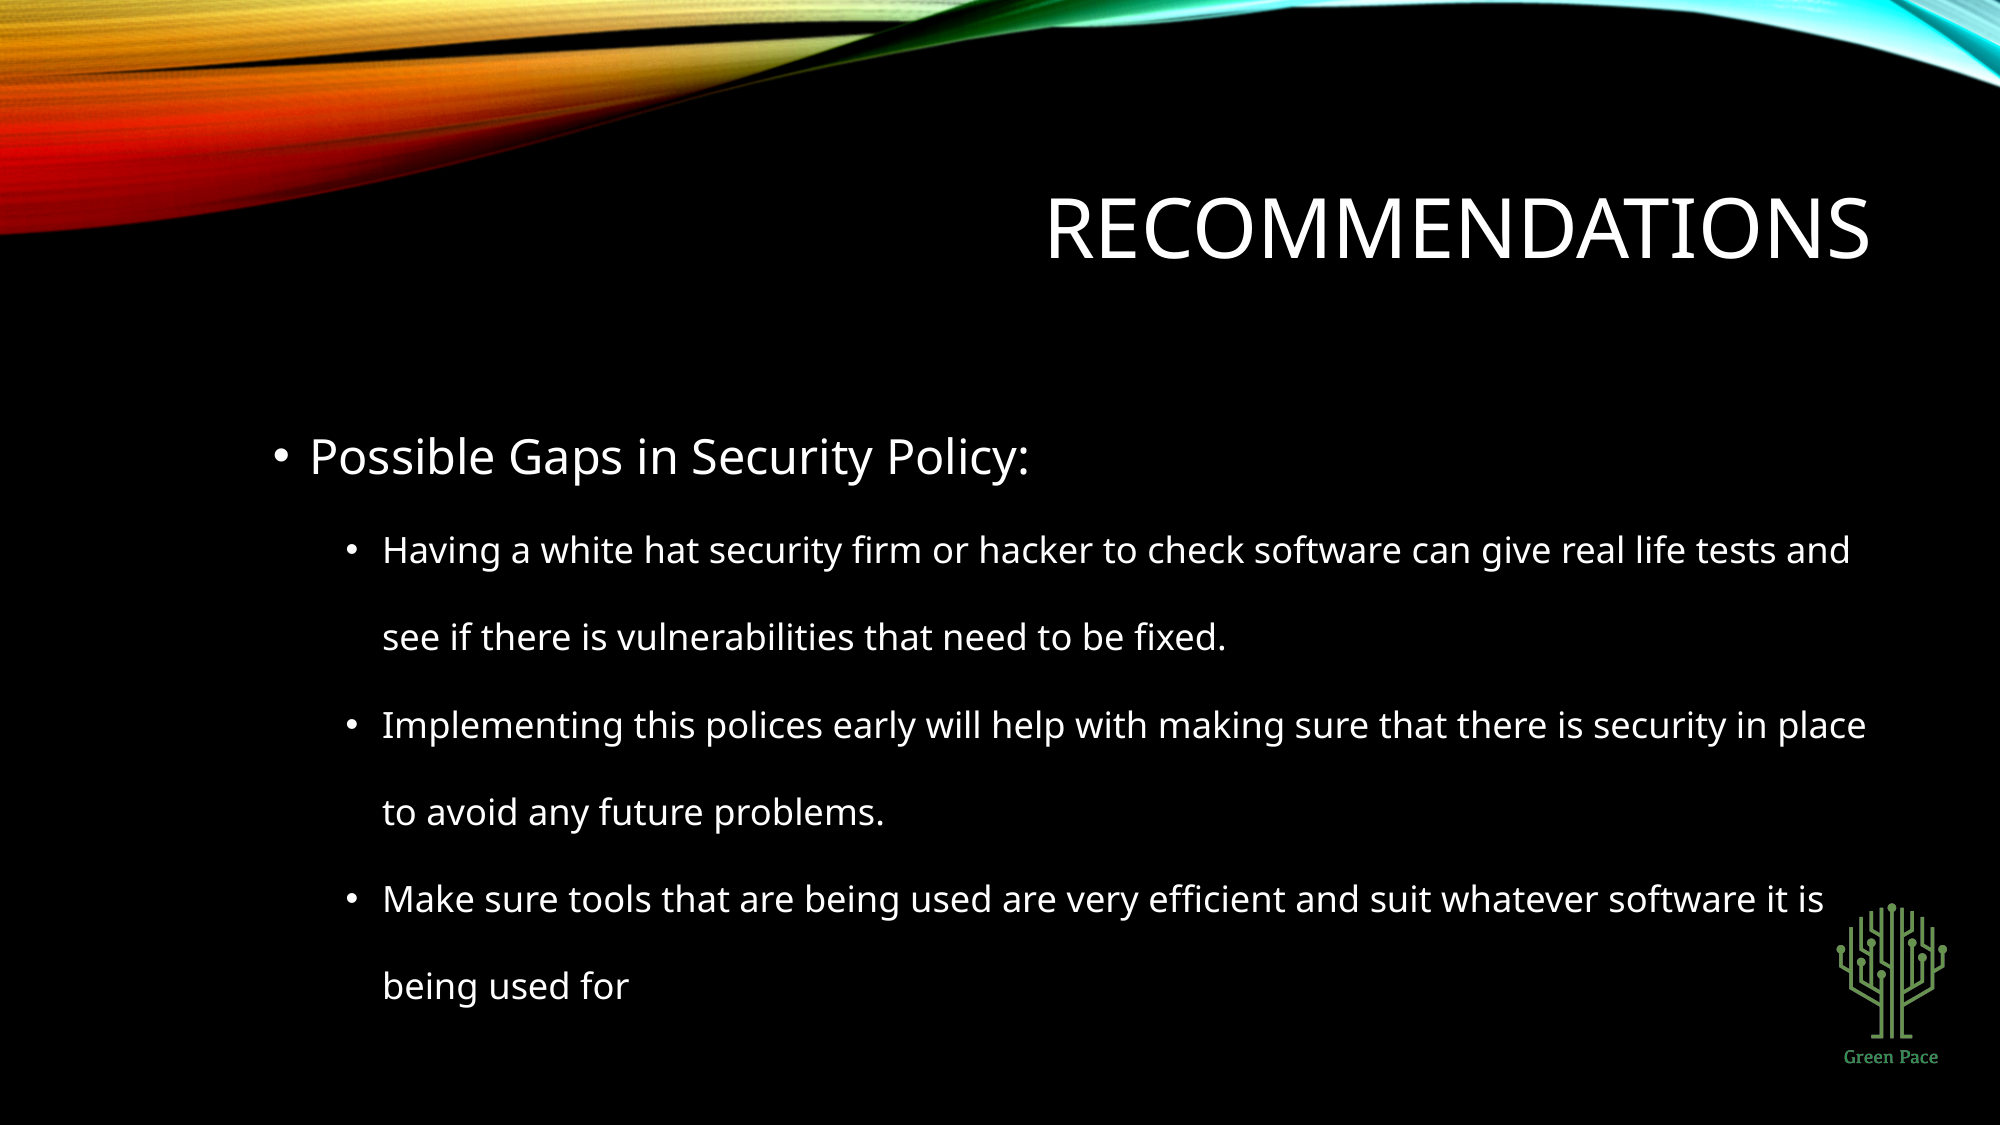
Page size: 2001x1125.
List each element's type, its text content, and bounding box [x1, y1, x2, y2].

picture [0, 0, 2000, 237]
picture [1817, 892, 1964, 1082]
title RECOMMENDATIONS [474, 125, 1888, 338]
list Possible Gaps in Security Policy: Having a white hat security firm or hacker to check software can give real life tests and see if there is vulnerabilities that need to be fixed. Implementing this polices early will help with making sure that there is security in place to avoid any future problems. Make sure tools that are being used are very efficient and suit whatever software it is being used for [112, 360, 1888, 1021]
